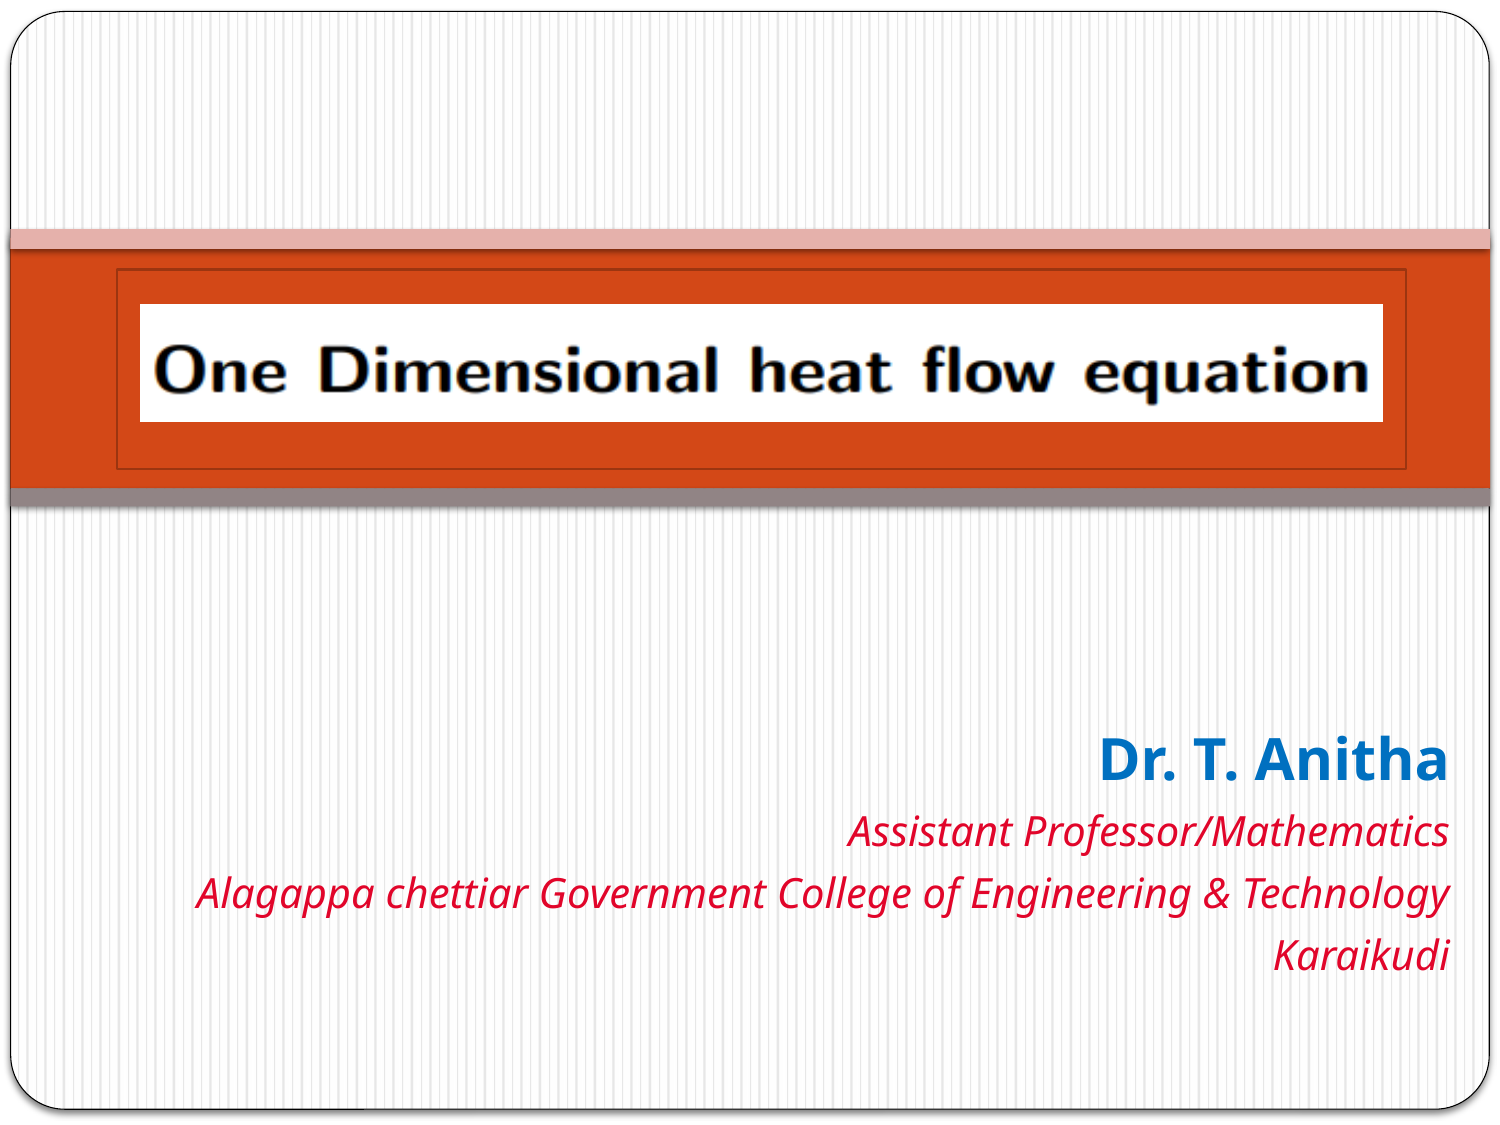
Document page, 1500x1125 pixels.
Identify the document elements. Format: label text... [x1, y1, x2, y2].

subtitle Dr. T. Anitha Assistant Professor/Mathematics Alagappa chettiar Government College of Engineering & Technology Karaikudi [93, 714, 1465, 1032]
picture [140, 304, 1384, 422]
text_box [116, 268, 1407, 470]
